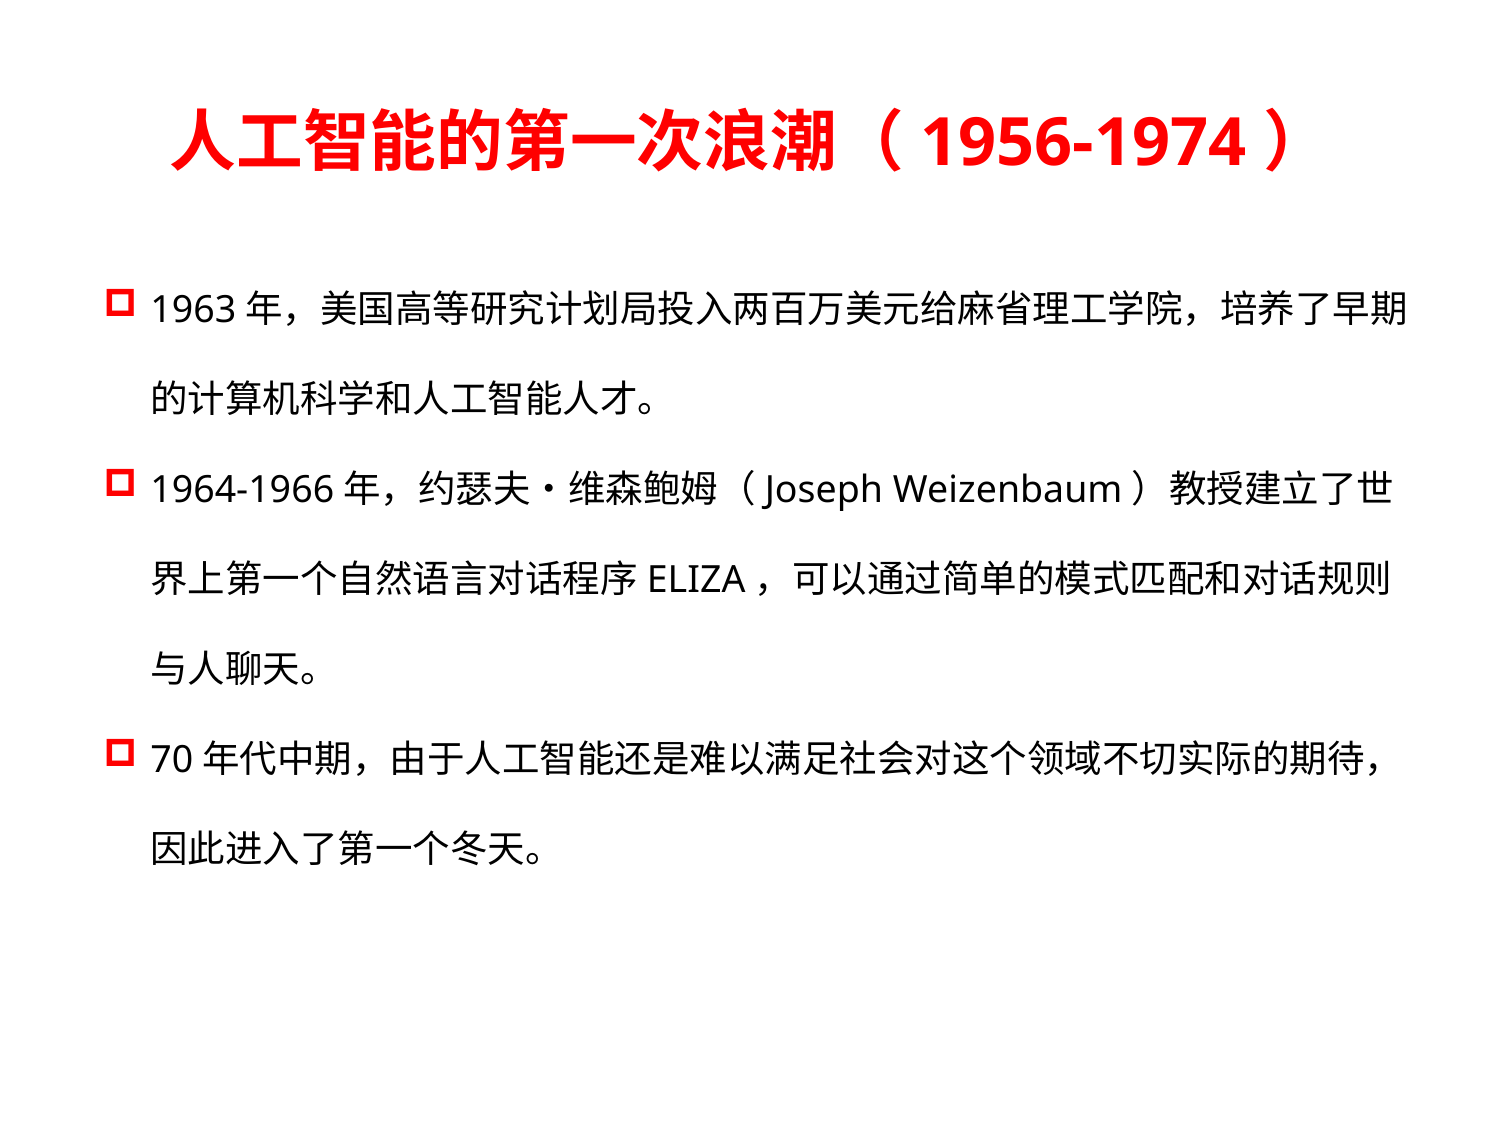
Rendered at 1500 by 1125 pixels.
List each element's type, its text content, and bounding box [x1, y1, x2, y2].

list 1963年，美国高等研究计划局投入两百万美元给麻省理工学院，培养了早期的计算机科学和人工智能人才。 1964-1966年，约瑟夫・维森鲍姆（Joseph Weizenbaum）教授建立了世界上第一个自然语言对话程序ELIZA，可以通过简单的模式匹配和对话规则与人聊天。 70年代中期，由于人工智能还是难以满足社会对这个领域不切实际的期待，因此进入了第一个冬天。 [88, 232, 1439, 975]
title 人工智能的第一次浪潮（1956-1974） [75, 45, 1425, 233]
